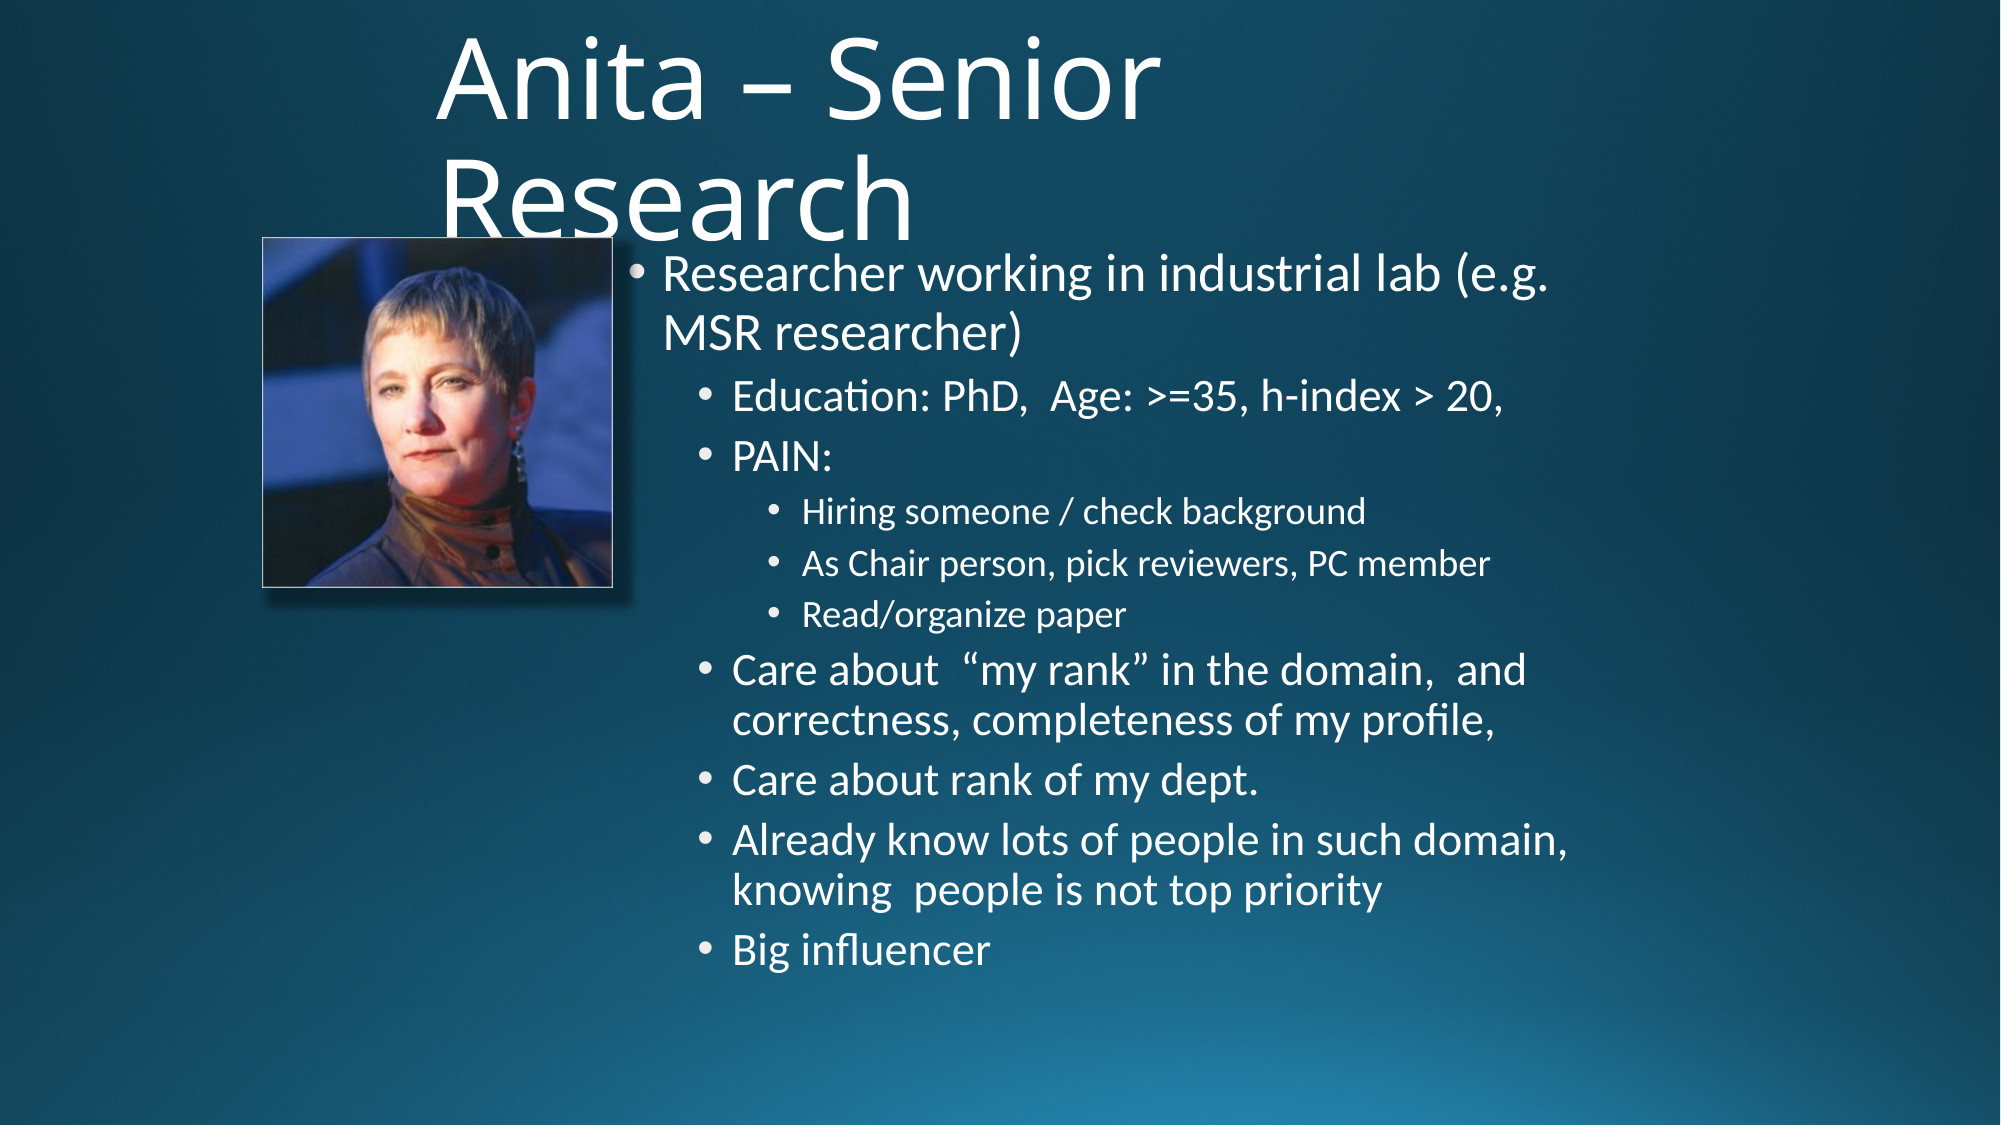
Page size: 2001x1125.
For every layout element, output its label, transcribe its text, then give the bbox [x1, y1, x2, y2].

picture [0, 0, 2001, 1125]
list Researcher working in industrial lab (e.g. MSR researcher) Education: PhD, Age: >=35, h-index > 20, PAIN: Hiring someone / check background As Chair person, pick reviewers, PC member Read/organize paper Care about “my rank” in the domain, and correctness, completeness of my profile, Care about rank of my dept. Already know lots of people in such domain, knowing people is not top priority Big influencer [612, 237, 1675, 988]
title Anita – Senior Research [421, 50, 1574, 237]
